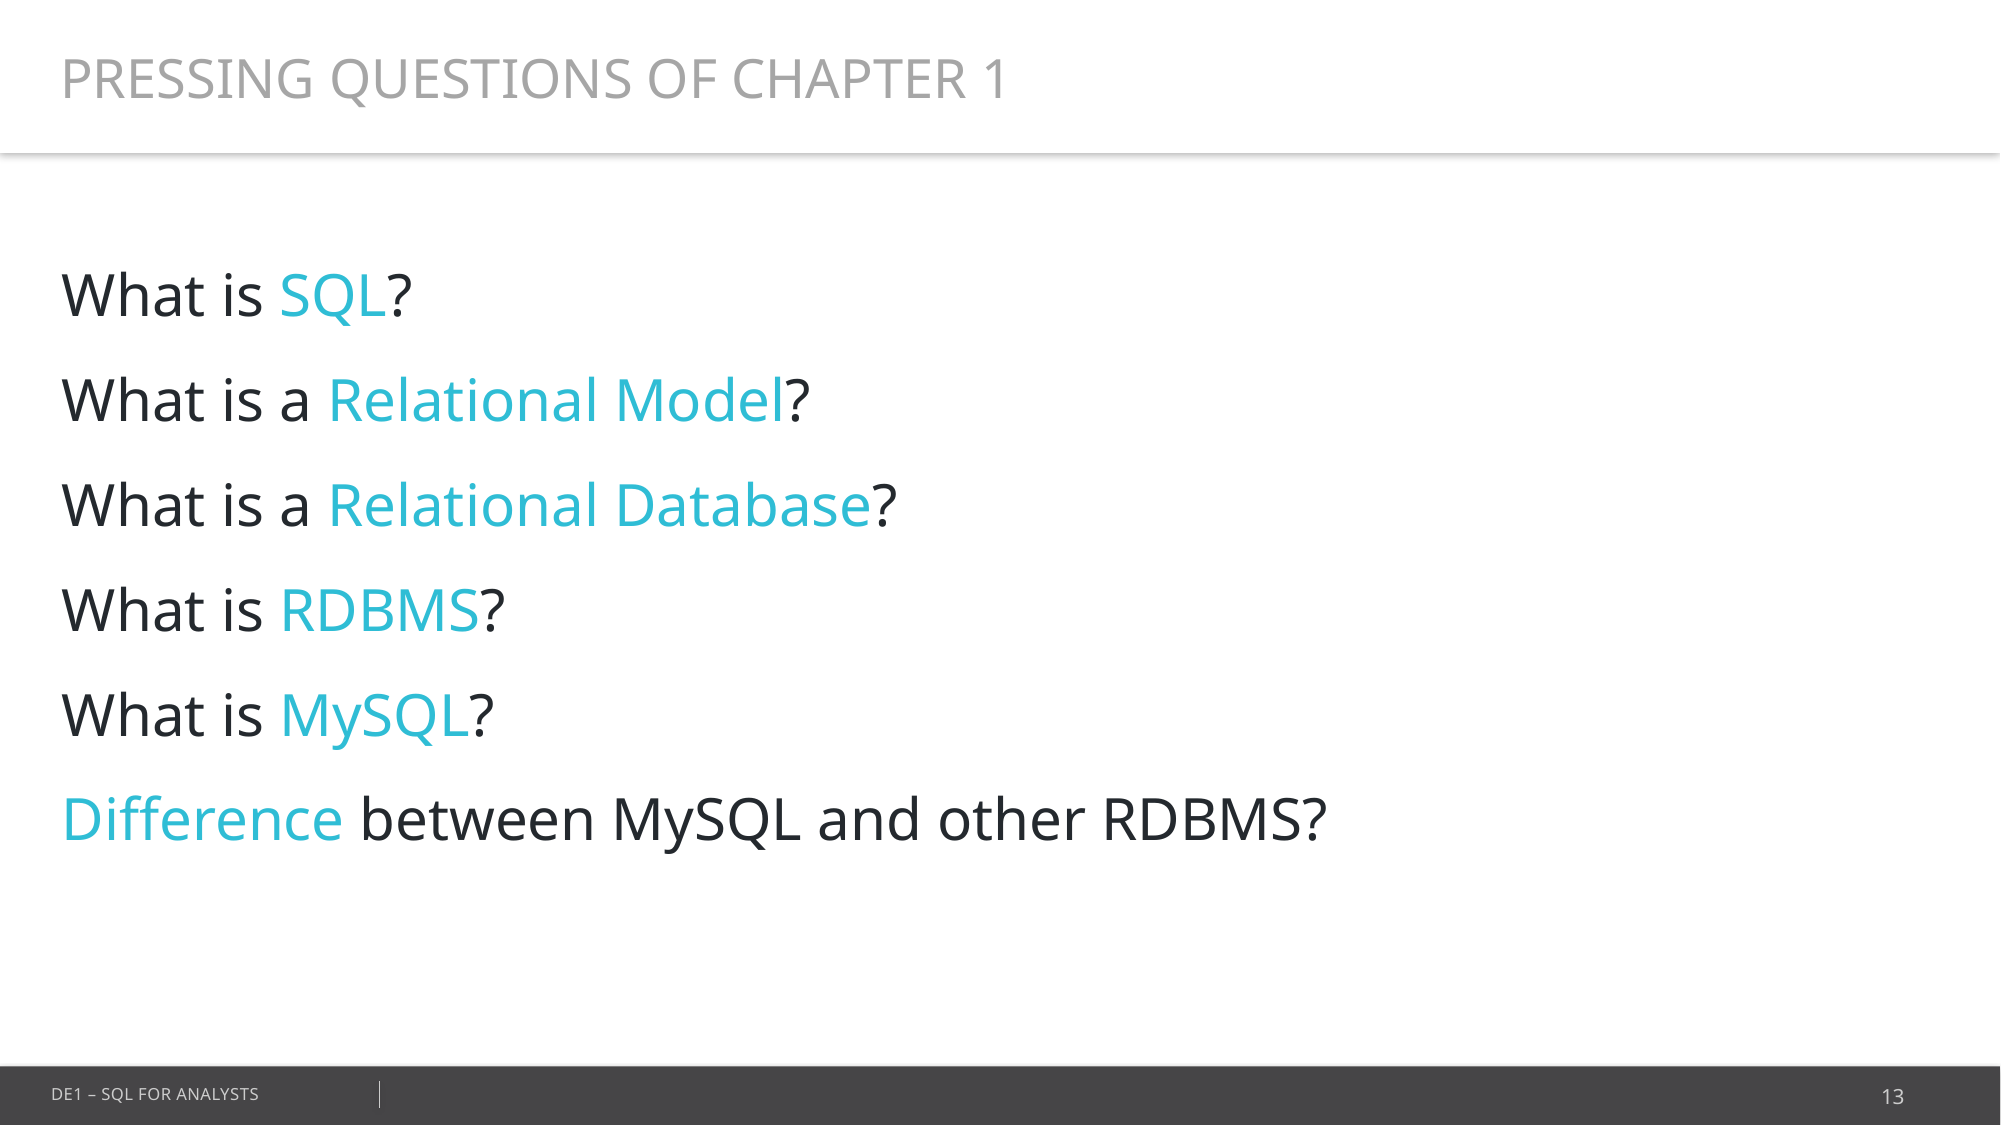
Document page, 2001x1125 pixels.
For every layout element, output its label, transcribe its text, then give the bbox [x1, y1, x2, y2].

list What is SQL? What is a Relational Model? What is a Relational Database? What is RDBMS? What is MySQL? Difference between MySQL and other RDBMS? [46, 215, 1961, 999]
list PRESSING QUESTIONS OF CHAPTER 1 [0, 0, 2000, 153]
